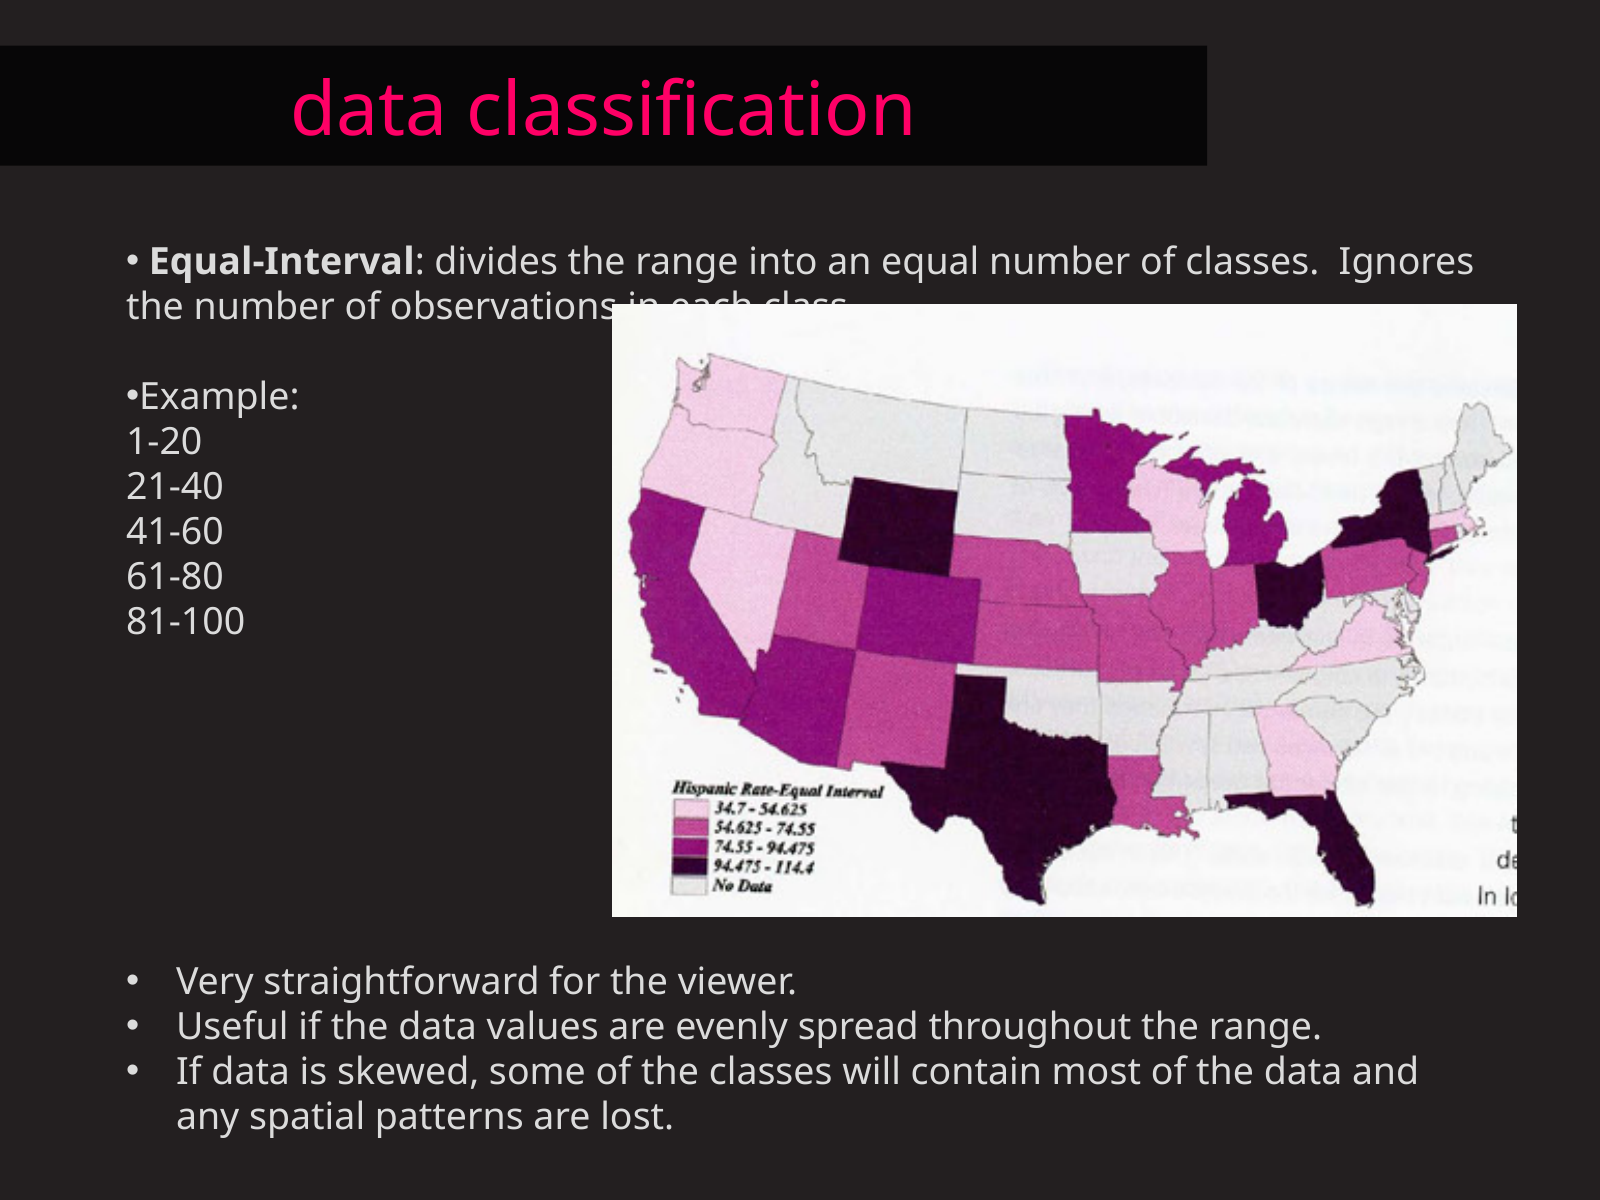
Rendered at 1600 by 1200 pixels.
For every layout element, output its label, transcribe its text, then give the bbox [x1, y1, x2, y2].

picture [612, 304, 1517, 917]
text_box Equal-Interval: divides the range into an equal number of classes. Ignores the number of observations in each class. Example: 1-20 21-40 41-60 61-80 81-100 Very straightforward for the viewer. Useful if the data values are evenly spread throughout the range. If data is skewed, some of the classes will contain most of the data and any spatial patterns are lost. [111, 184, 1496, 1200]
text_box data classification [0, 45, 1208, 167]
